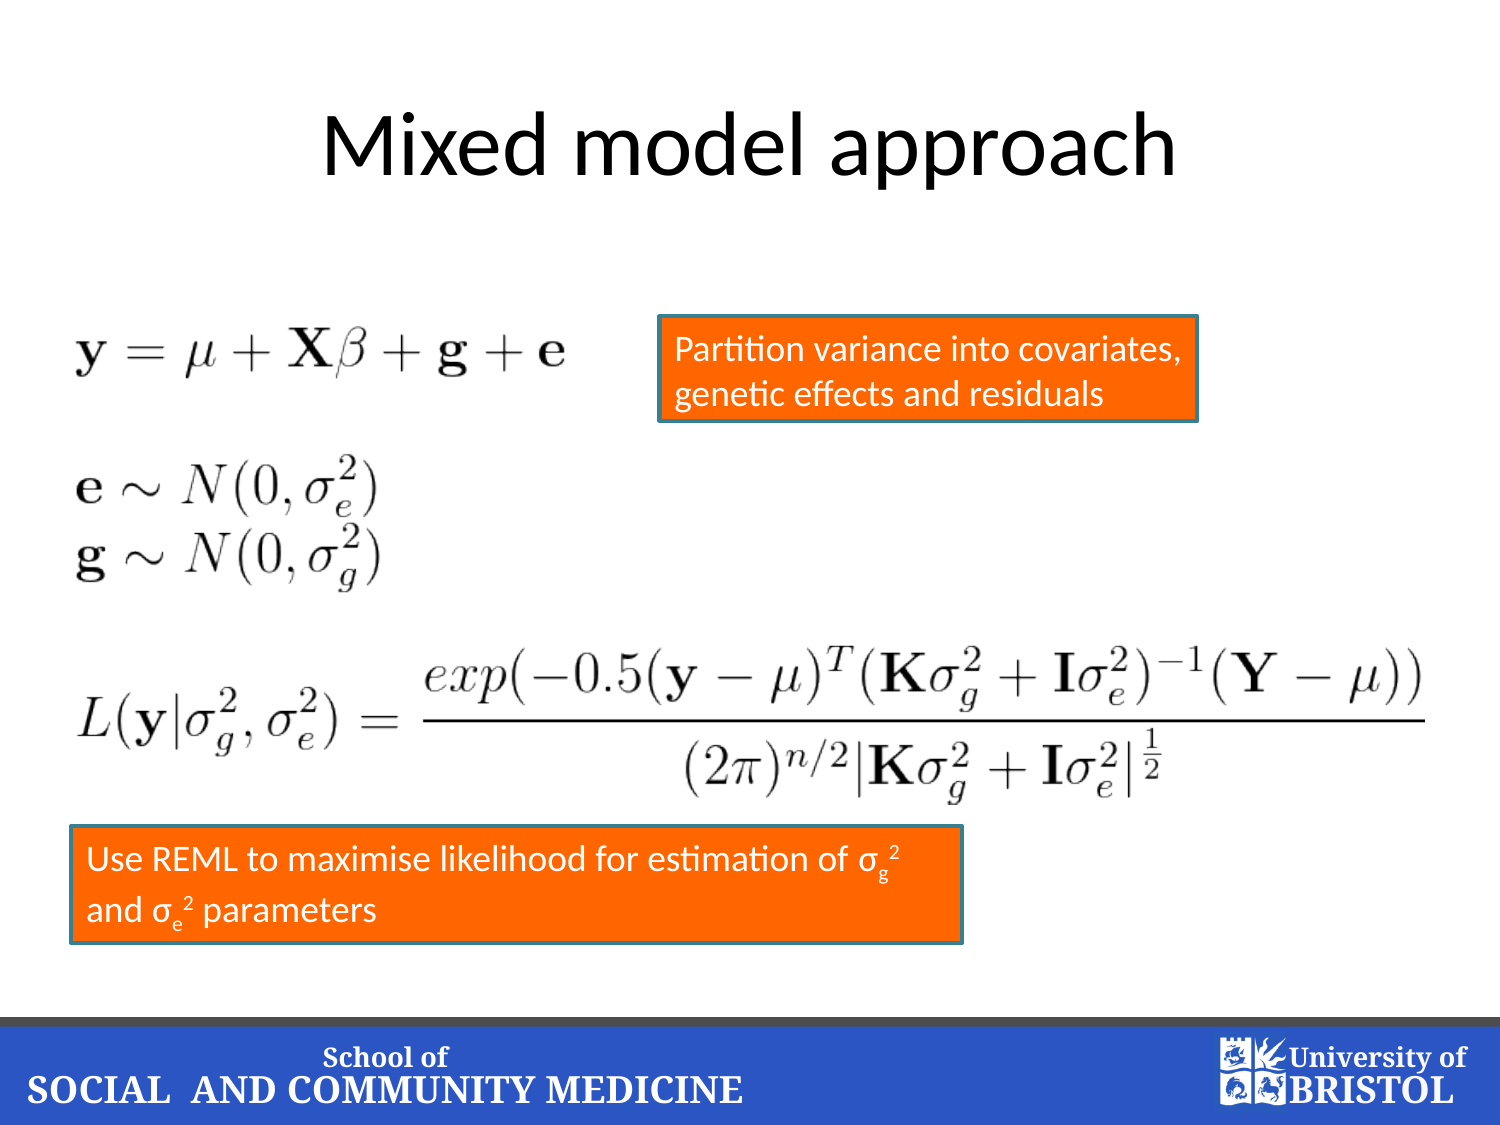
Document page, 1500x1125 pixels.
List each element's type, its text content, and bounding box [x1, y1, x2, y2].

text_box Use REML to maximise likelihood for estimation of σg2 and σe2 parameters [69, 920, 964, 945]
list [74, 212, 1426, 918]
picture [1214, 1031, 1288, 1113]
title Mixed model approach [75, 45, 1425, 212]
